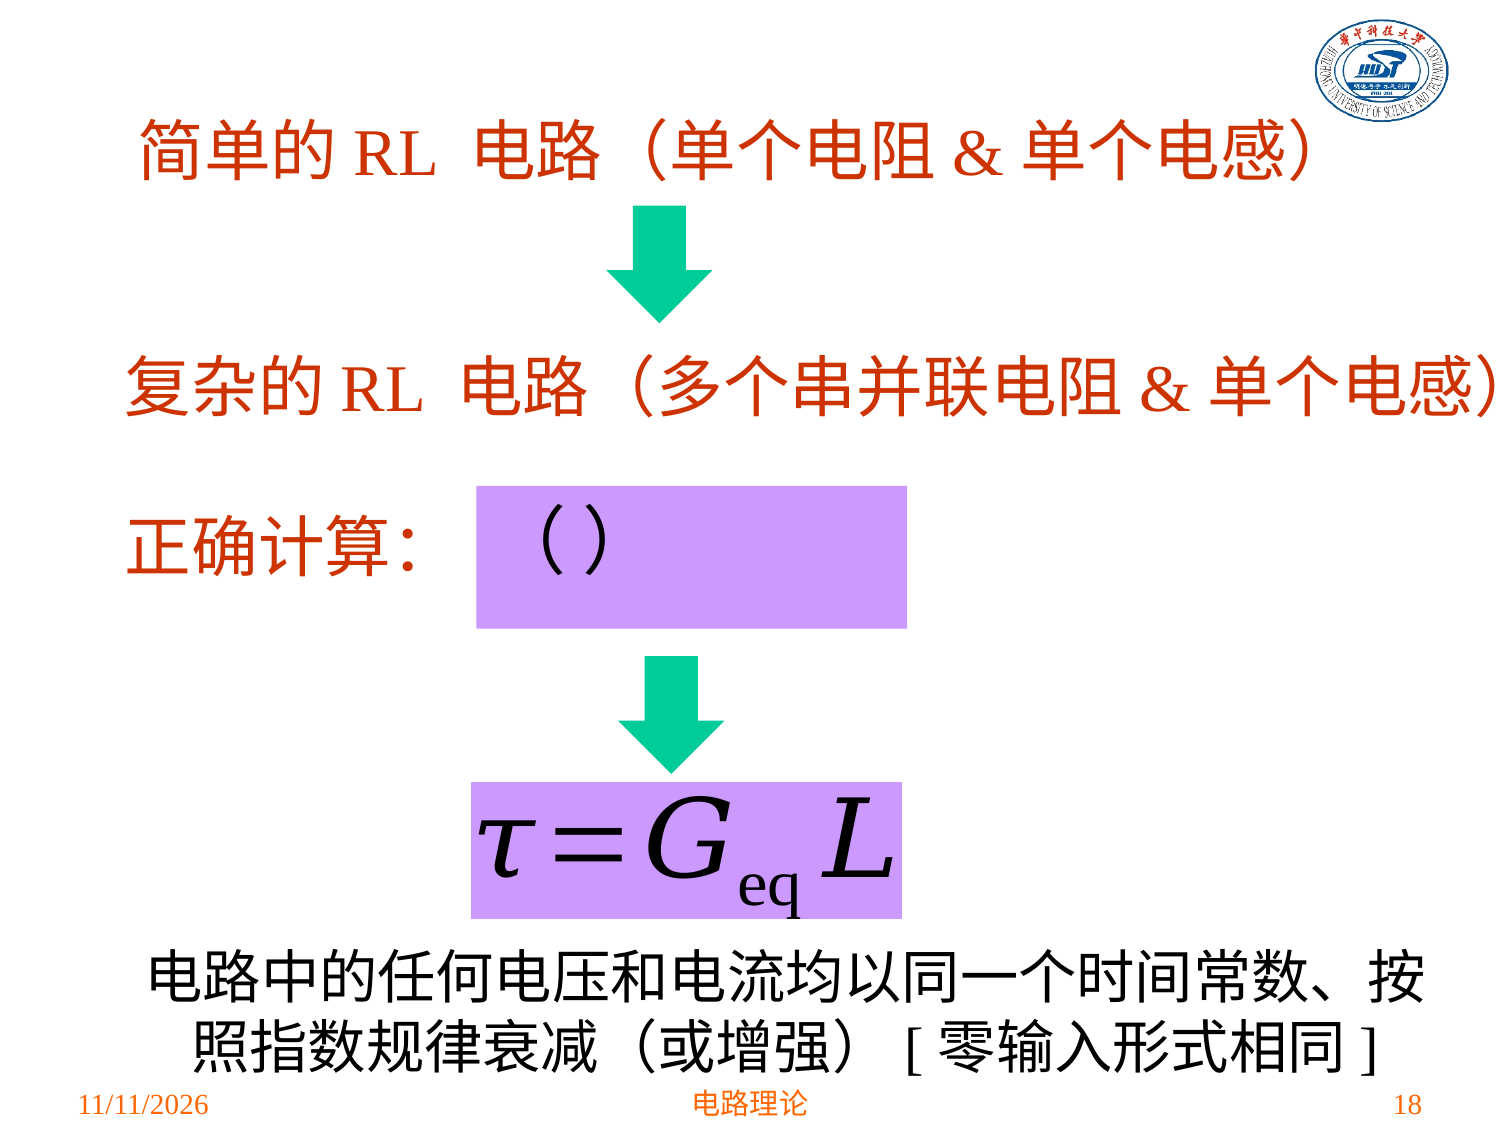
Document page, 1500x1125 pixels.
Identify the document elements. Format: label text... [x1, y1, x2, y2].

text_box 简单的RL 电路（单个电阻&单个电感） [122, 101, 1369, 197]
picture [1305, 13, 1459, 125]
slide_number 18 [1125, 1088, 1438, 1125]
text_box 电路中的任何电压和电流均以同一个时间常数、按照指数规律衰减（或增强）[零输入形式相同] [123, 932, 1447, 1088]
text_box 复杂的RL 电路（多个串并联电阻&单个电感） 正确计算： [109, 337, 1500, 592]
footer 电路理论 [512, 1088, 988, 1125]
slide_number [62, 1078, 375, 1125]
text_box [606, 205, 713, 324]
text_box [618, 656, 725, 774]
